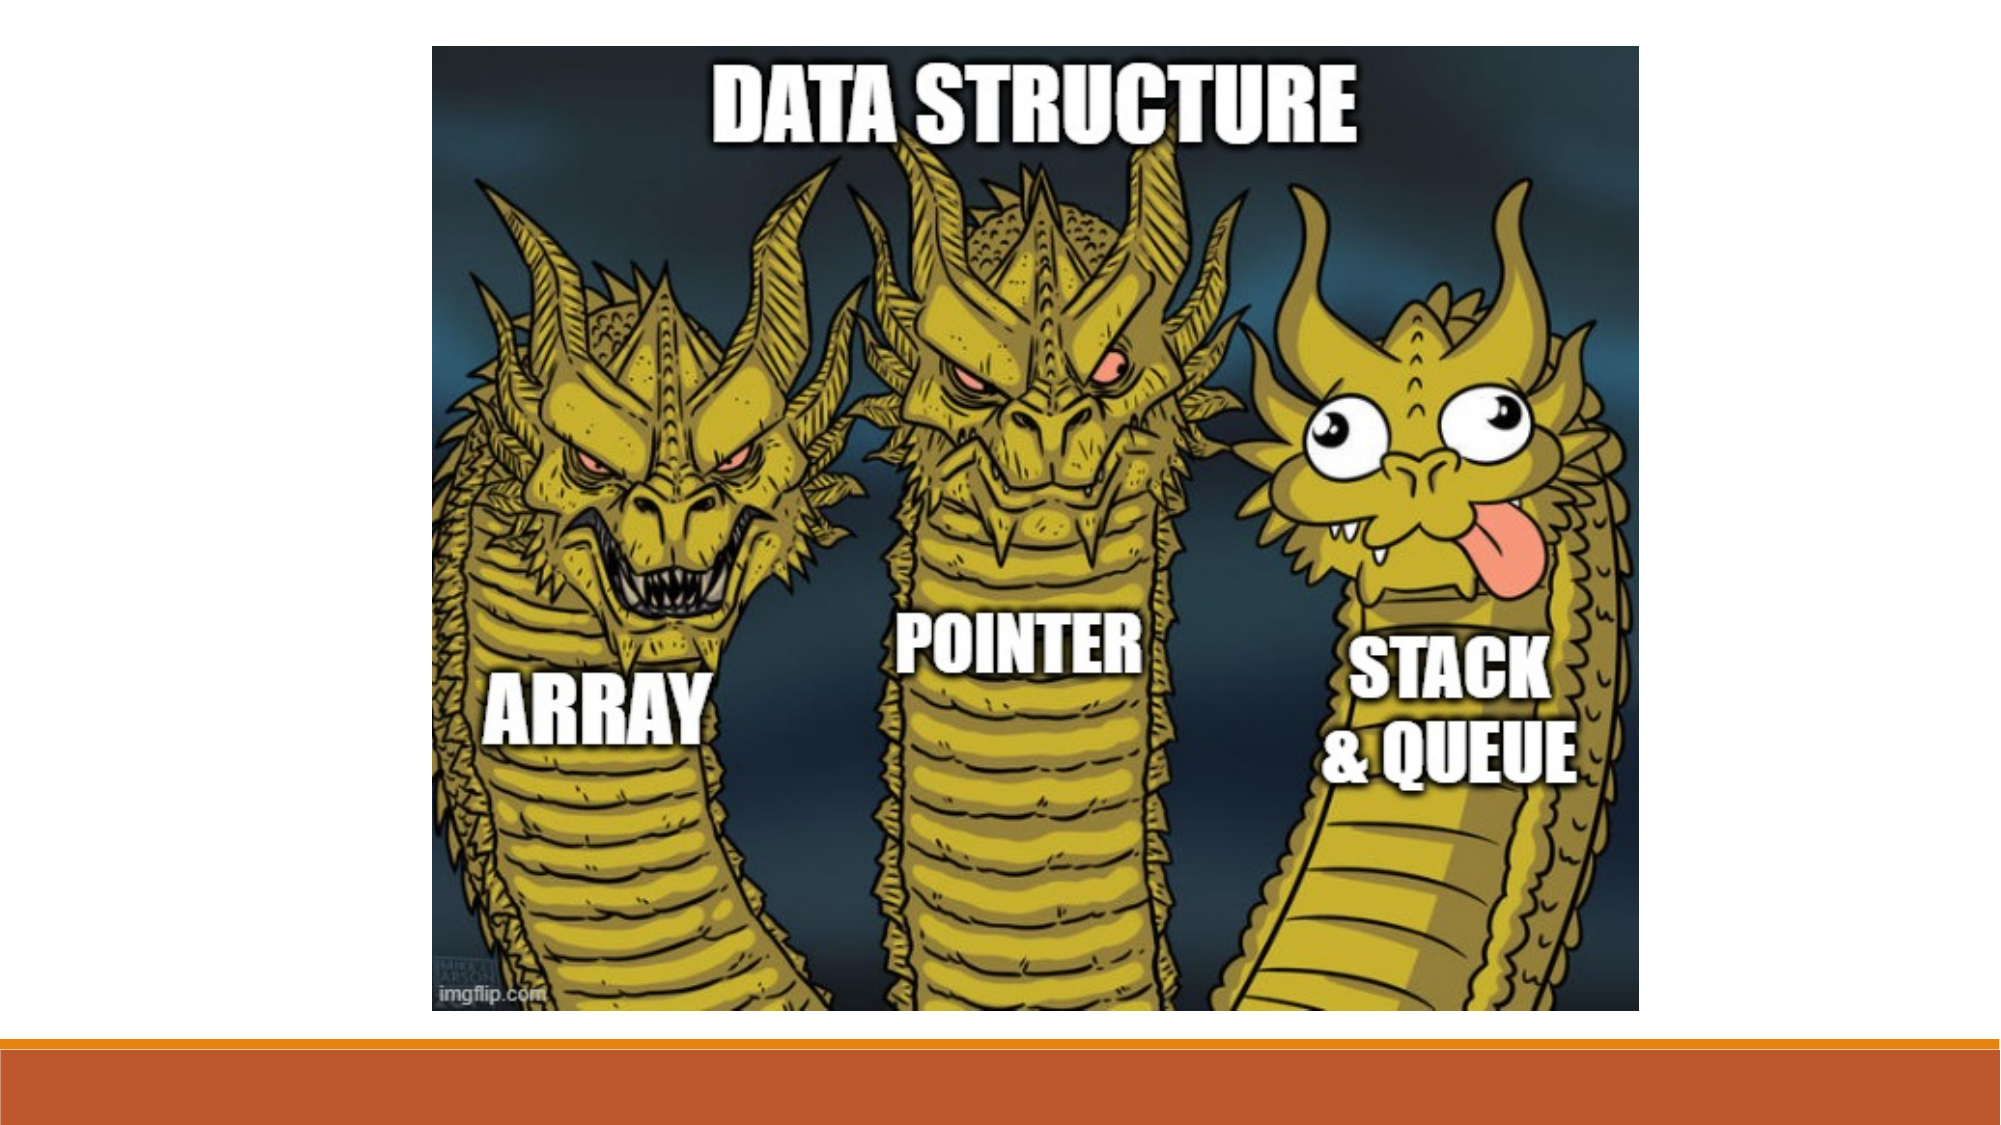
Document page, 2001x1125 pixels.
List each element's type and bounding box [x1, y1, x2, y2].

picture [432, 45, 1640, 1012]
